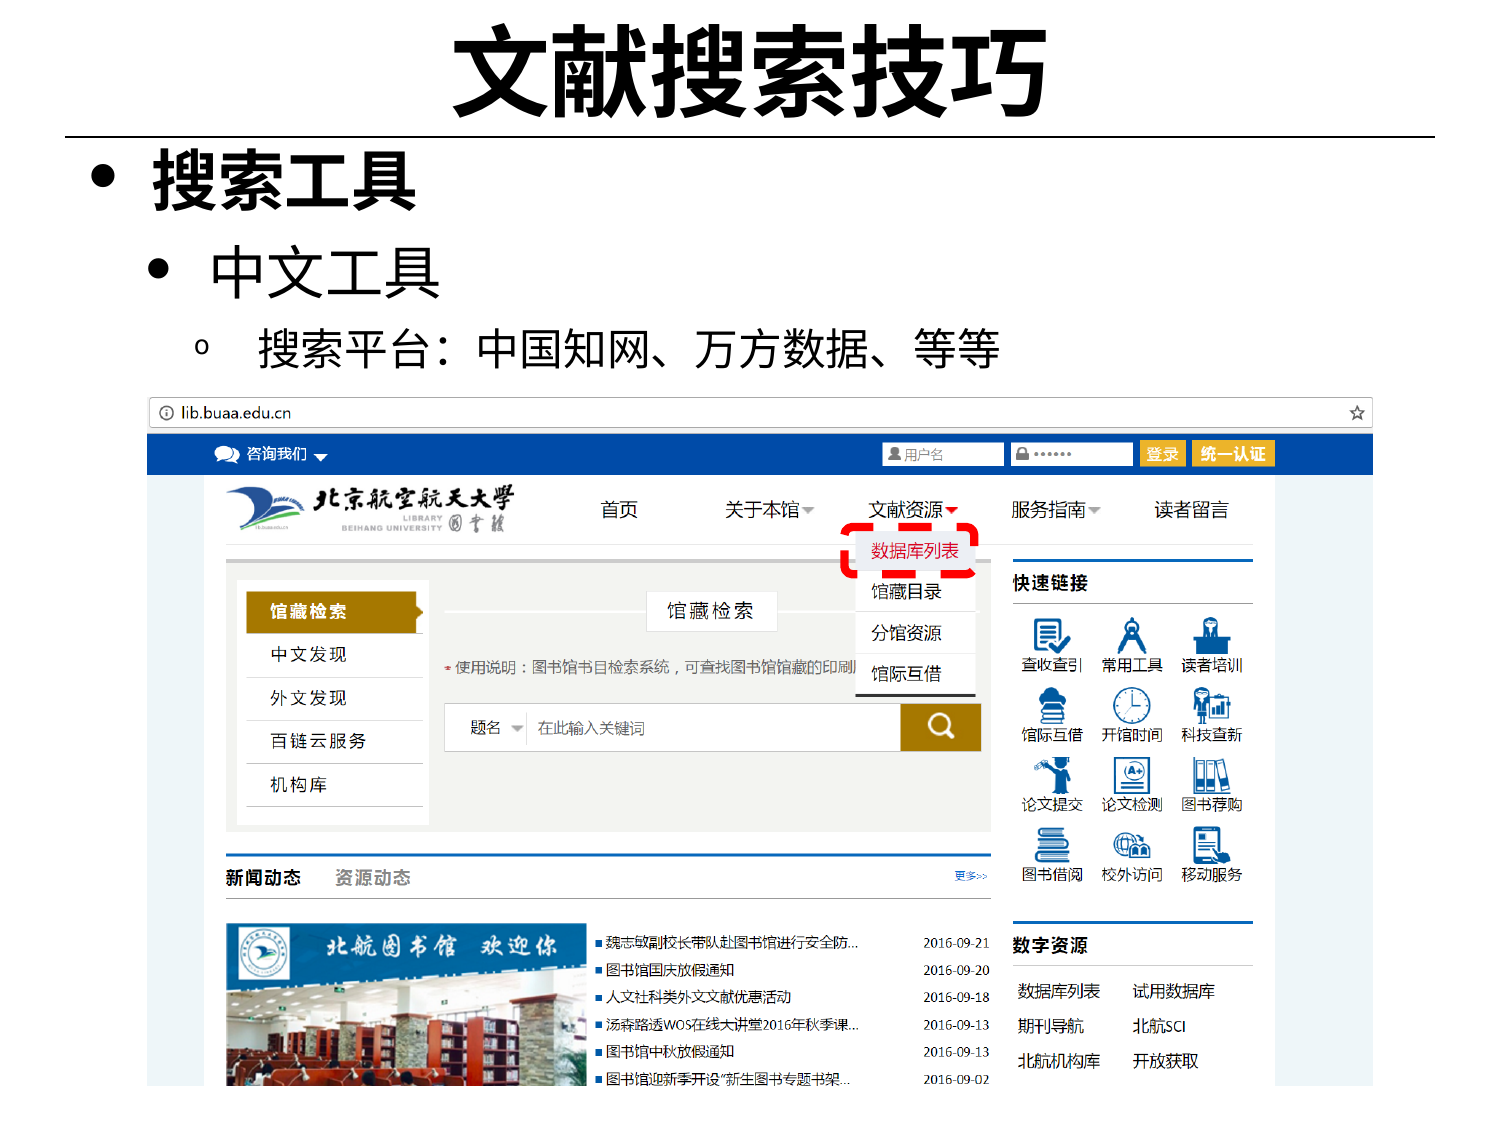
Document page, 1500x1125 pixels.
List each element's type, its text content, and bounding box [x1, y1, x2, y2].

list 搜索工具 中文工具 搜索平台：中国知网、万方数据、等等 [73, 137, 1424, 386]
picture [147, 396, 1373, 1087]
title 文献搜索技巧 [75, 20, 1425, 138]
